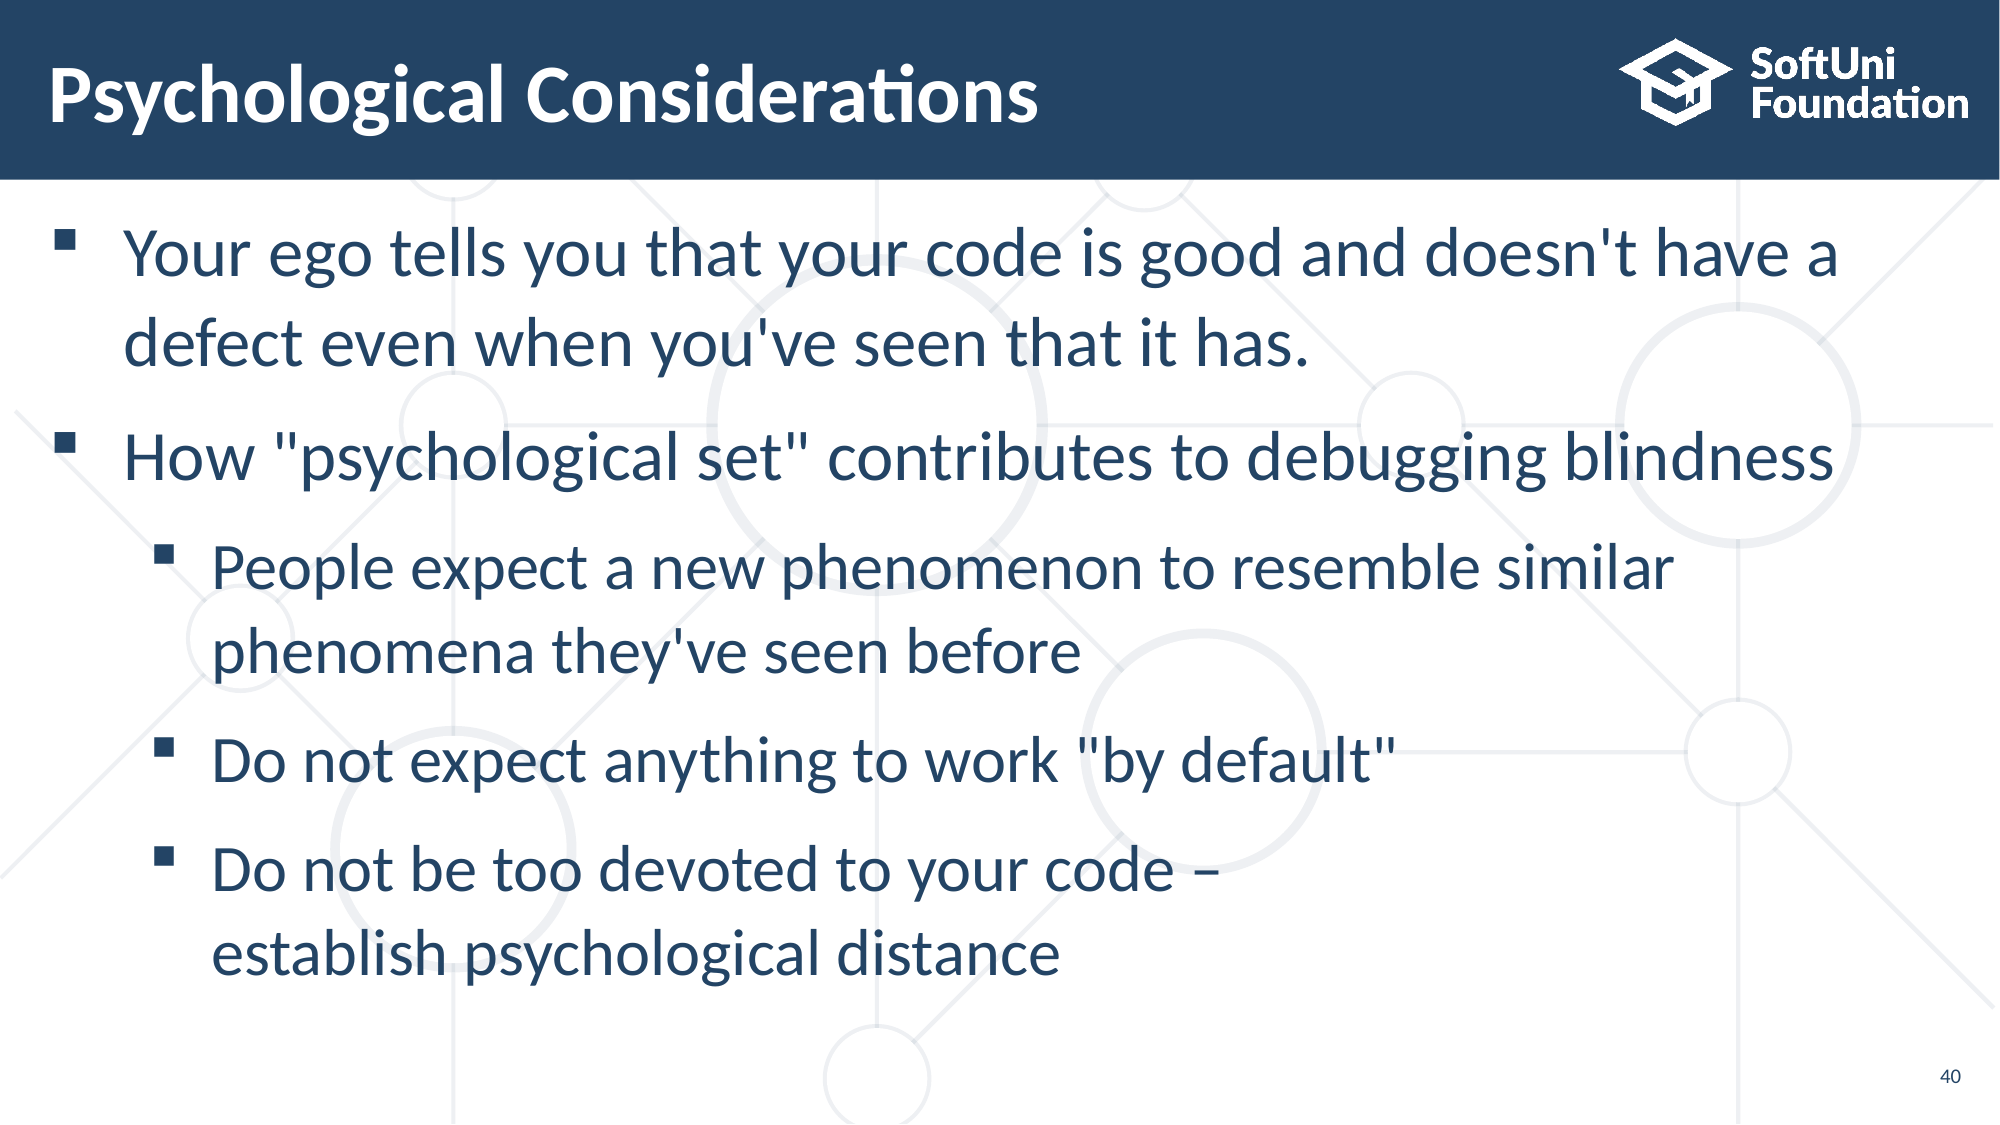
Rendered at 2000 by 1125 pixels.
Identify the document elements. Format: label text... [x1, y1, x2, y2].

list Your ego tells you that your code is good and doesn't have a defect even when you've seen that it has. How "psychological set" contributes to debugging blindness People expect a new phenomenon to resemble similar phenomena they've seen before Do not expect anything to work "by default" Do not be too devoted to your code – establish psychological distance [31, 196, 1970, 1050]
slide_number 40 [1896, 1049, 1968, 1100]
title Psychological Considerations [31, 16, 1591, 162]
picture [1618, 38, 1968, 126]
